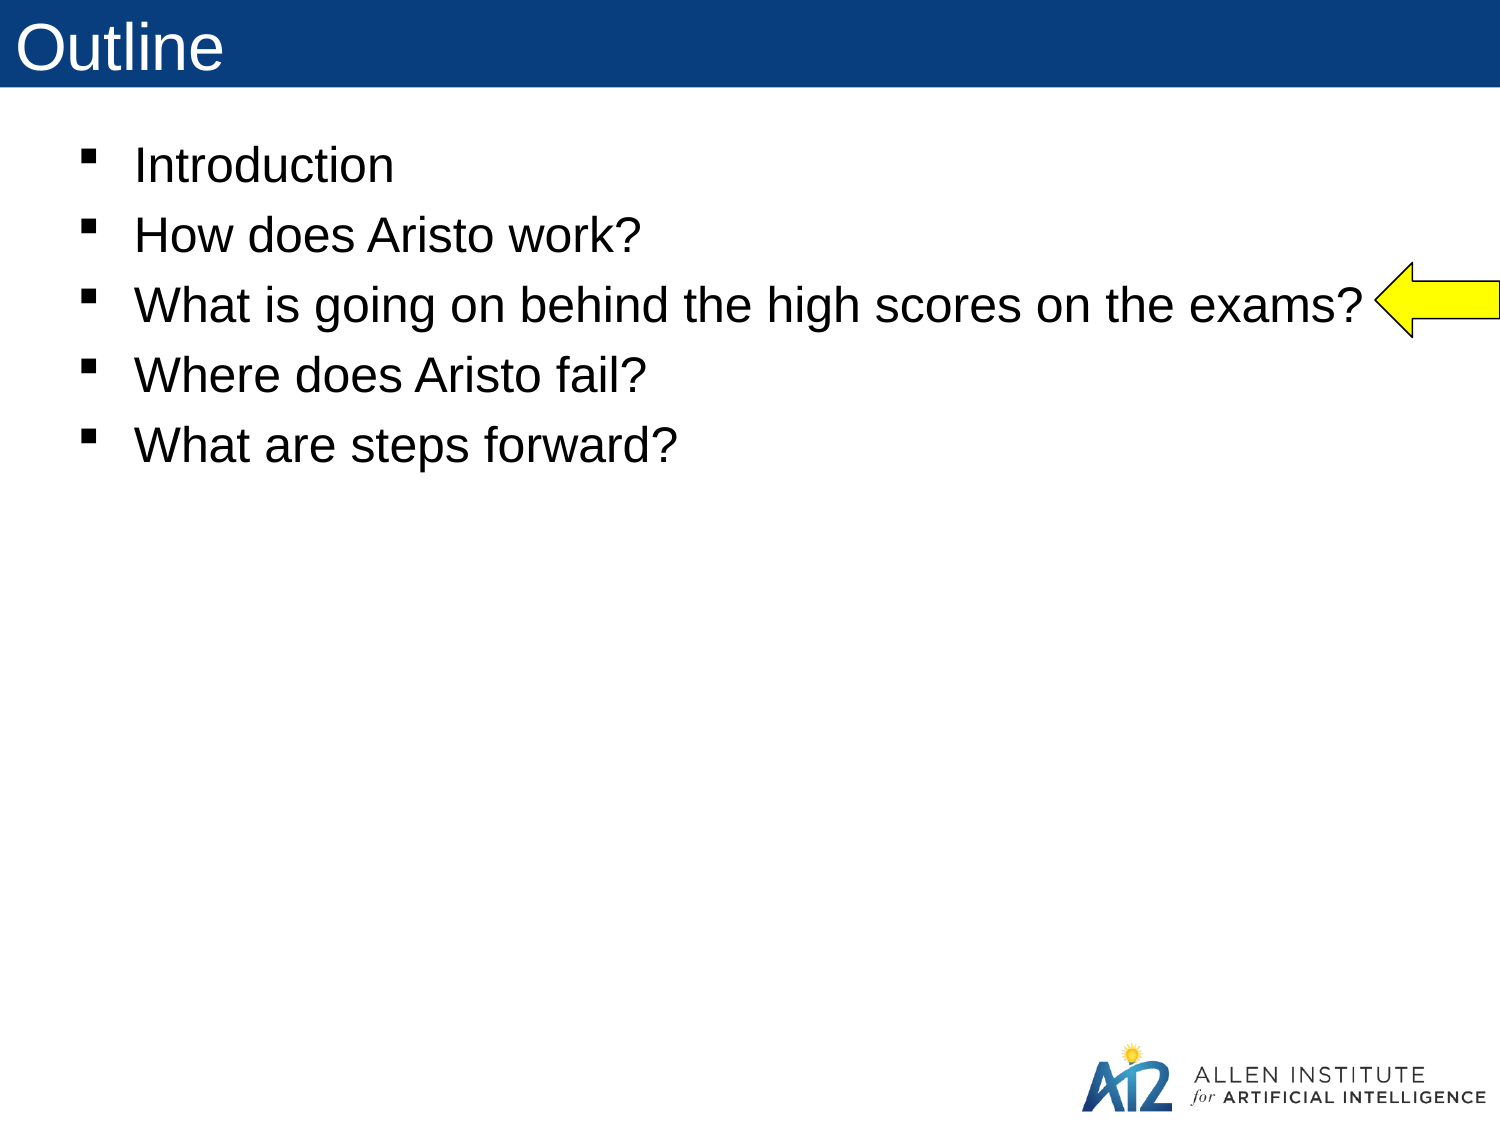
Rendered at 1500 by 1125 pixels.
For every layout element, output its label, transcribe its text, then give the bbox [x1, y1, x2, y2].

list Introduction How does Aristo work? What is going on behind the high scores on the exams? Where does Aristo fail? What are steps forward? [62, 124, 1438, 1006]
picture [1076, 1038, 1500, 1120]
title Outline [0, 0, 1500, 88]
text_box [1374, 262, 1500, 338]
